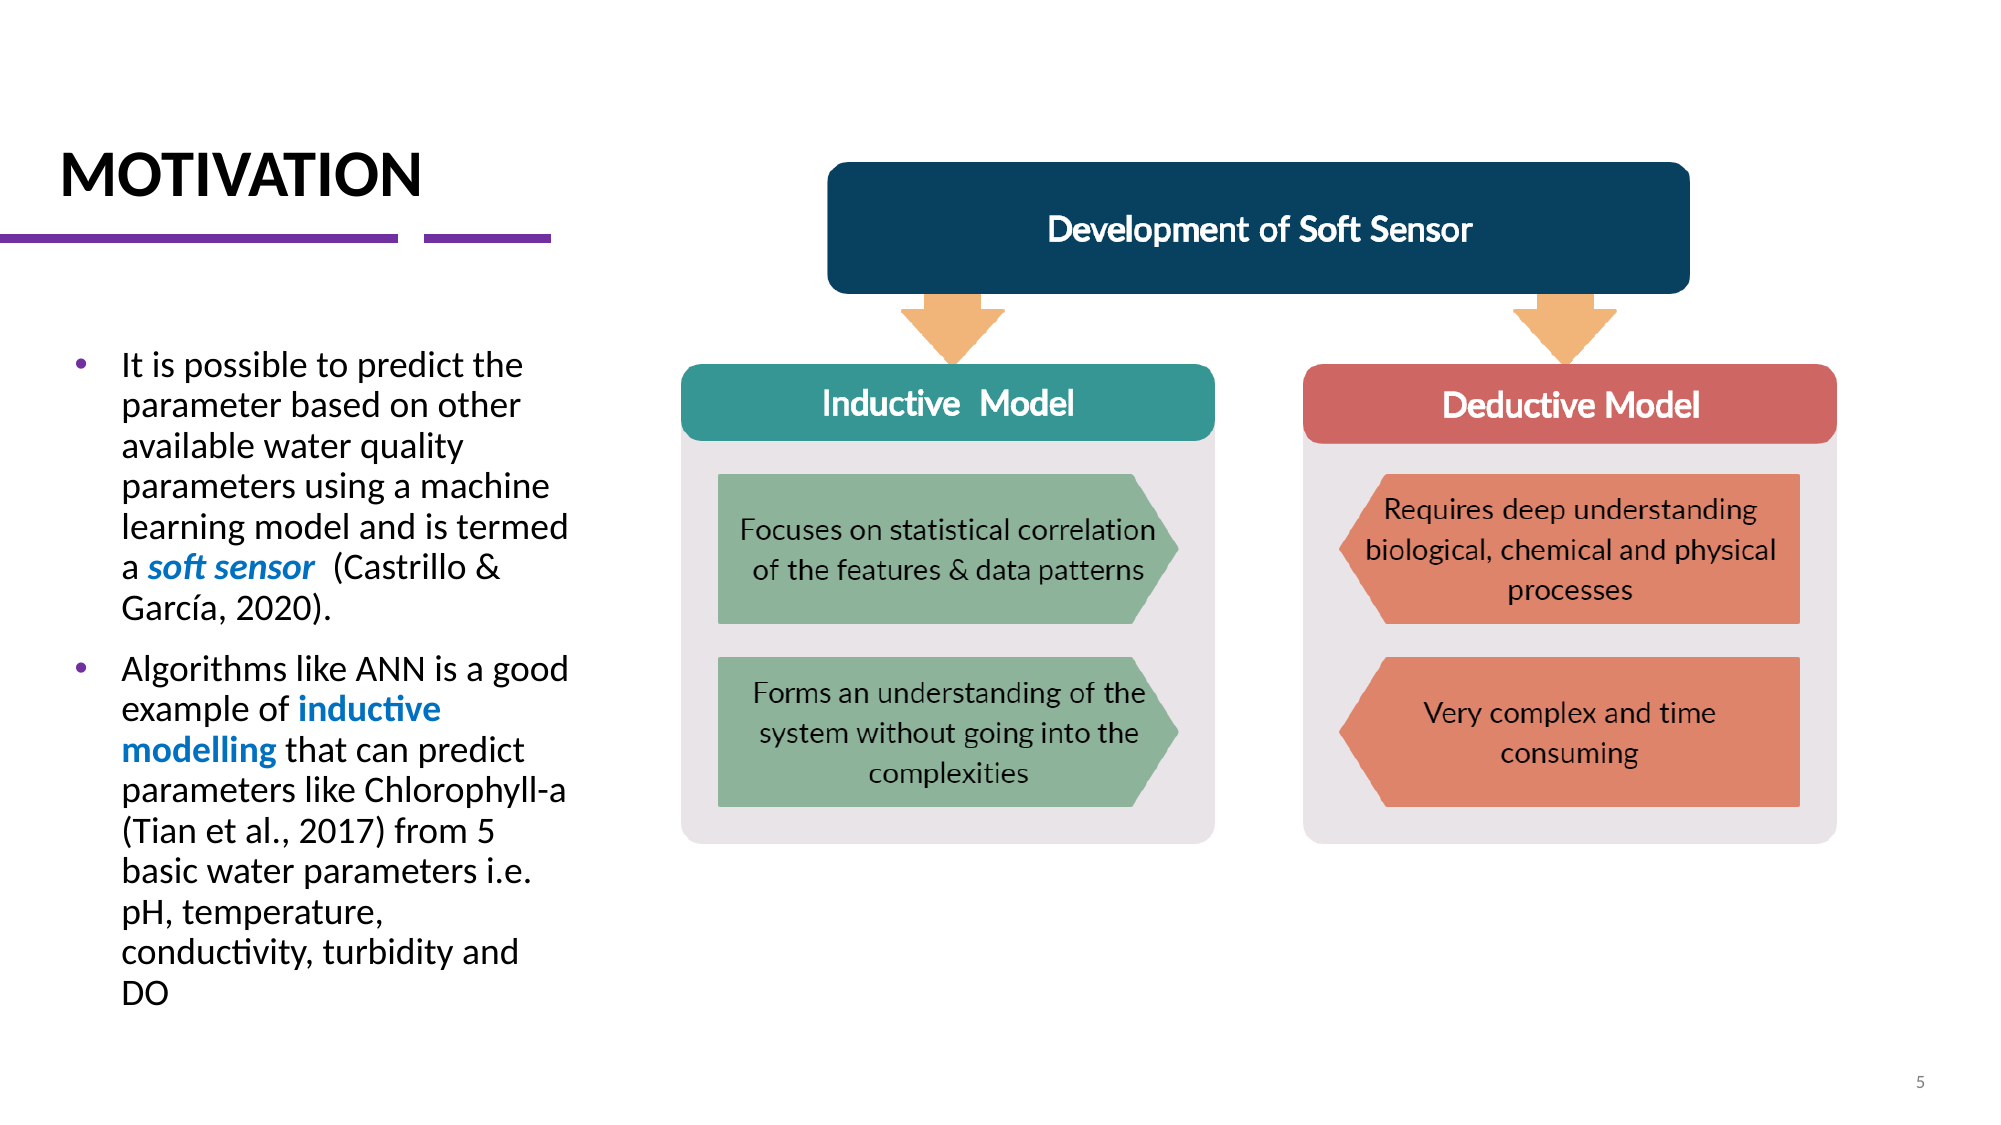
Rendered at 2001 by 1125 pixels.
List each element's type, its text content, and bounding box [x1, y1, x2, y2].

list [646, 127, 1872, 878]
slide_number 5 [1490, 1060, 1941, 1102]
list It is possible to predict the parameter based on other available water quality parameters using a machine learning model and is termed a soft sensor (Castrillo & García, 2020). Algorithms like ANN is a good example of inductive modelling that can predict parameters like Chlorophyll-a (Tian et al., 2017) from 5 basic water parameters i.e. pH, temperature, conductivity, turbidity and DO [59, 337, 586, 1024]
title MOTIVATION [59, 40, 586, 211]
